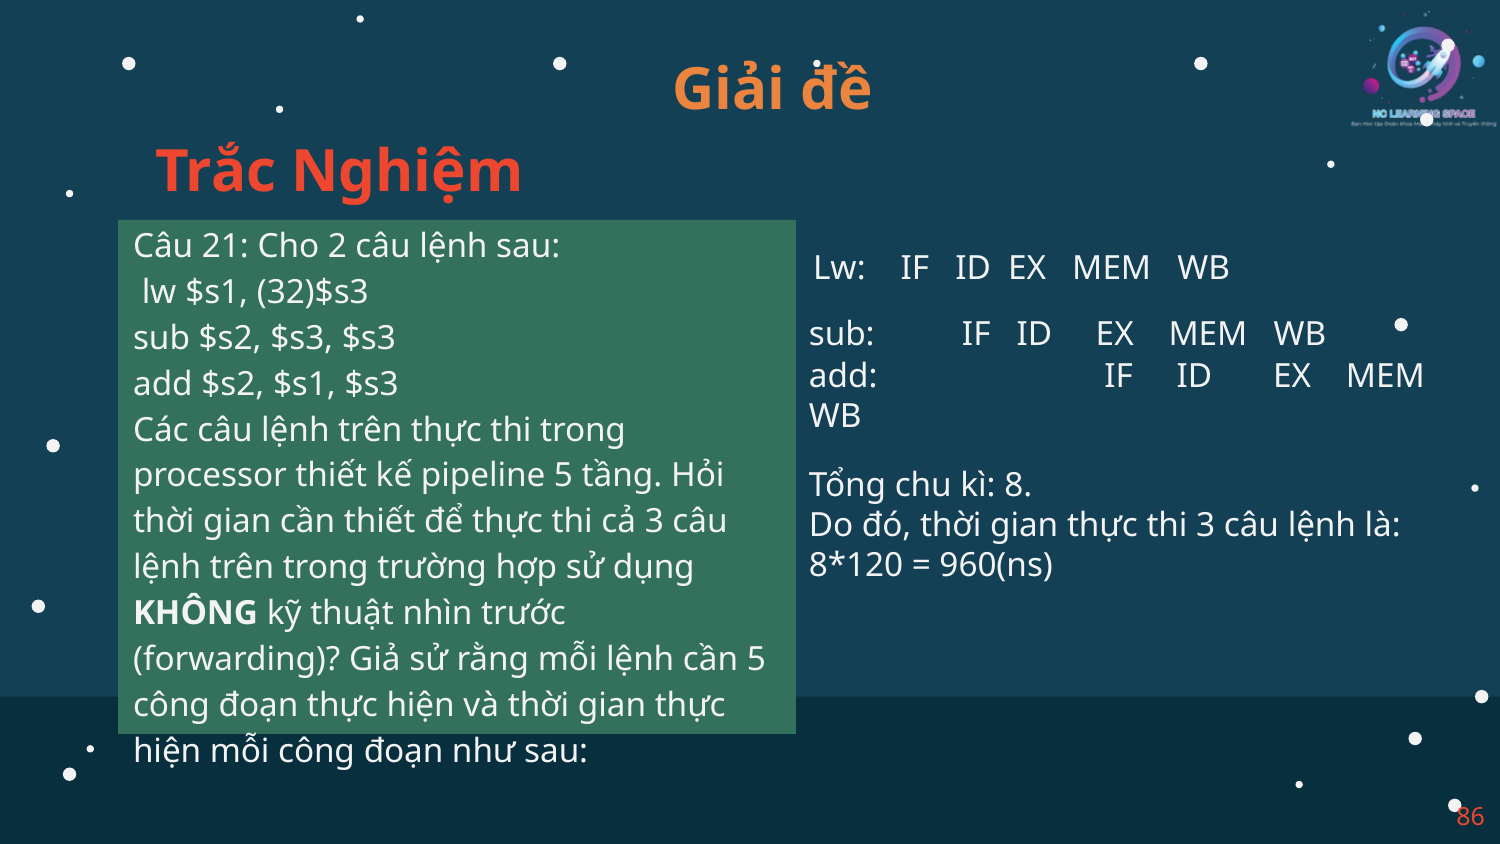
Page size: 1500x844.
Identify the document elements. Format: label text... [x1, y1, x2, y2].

text_box Tổng chu kì: 8. Do đó, thời gian thực thi 3 câu lệnh là: 8*120 = 960(ns) [808, 434, 1500, 611]
text_box add: IF ID EX MEM WB [808, 360, 1500, 427]
text_box Giải đề [140, 39, 1405, 133]
text_box Trắc Nghiệm [140, 126, 891, 211]
slide_number 86 [1162, 794, 1500, 840]
text_box Lw: IF ID EX MEM WB [813, 232, 1399, 298]
text_box Câu 21: Cho 2 câu lệnh sau: lw $s1, (32)$s3 sub $s2, $s3, $s3 add $s2, $s1, $s3 Các câu lệnh trên thực thi trong processor thiết kế pipeline 5 tầng. Hỏi thời gian cần thiết để thực thi cả 3 câu lệnh trên trong trường hợp sử dụng KHÔNG kỹ thuật nhìn trước (forwarding)? Giả sử rằng mỗi lệnh cần 5 công đoạn thực hiện và thời gian thực hiện mỗi công đoạn như sau: [118, 219, 796, 734]
text_box sub: IF ID EX MEM WB [808, 298, 1487, 360]
picture [1337, 0, 1500, 156]
